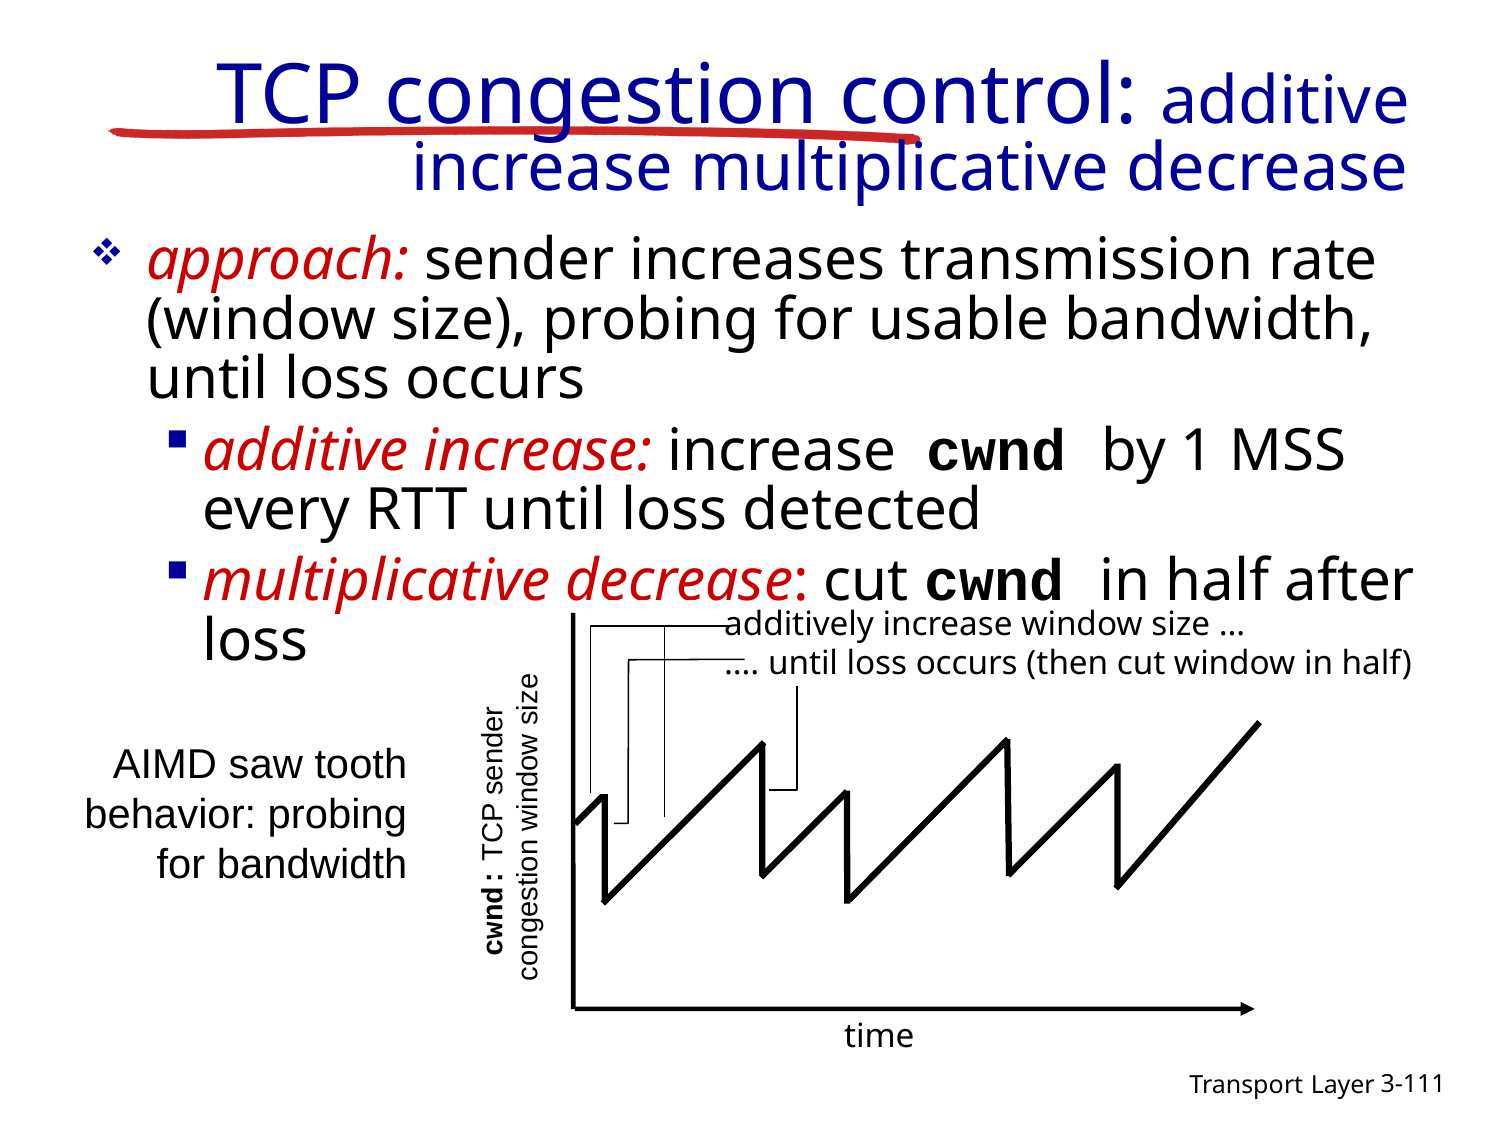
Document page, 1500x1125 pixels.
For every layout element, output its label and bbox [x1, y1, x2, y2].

text_box [0, 0, 1500, 1125]
